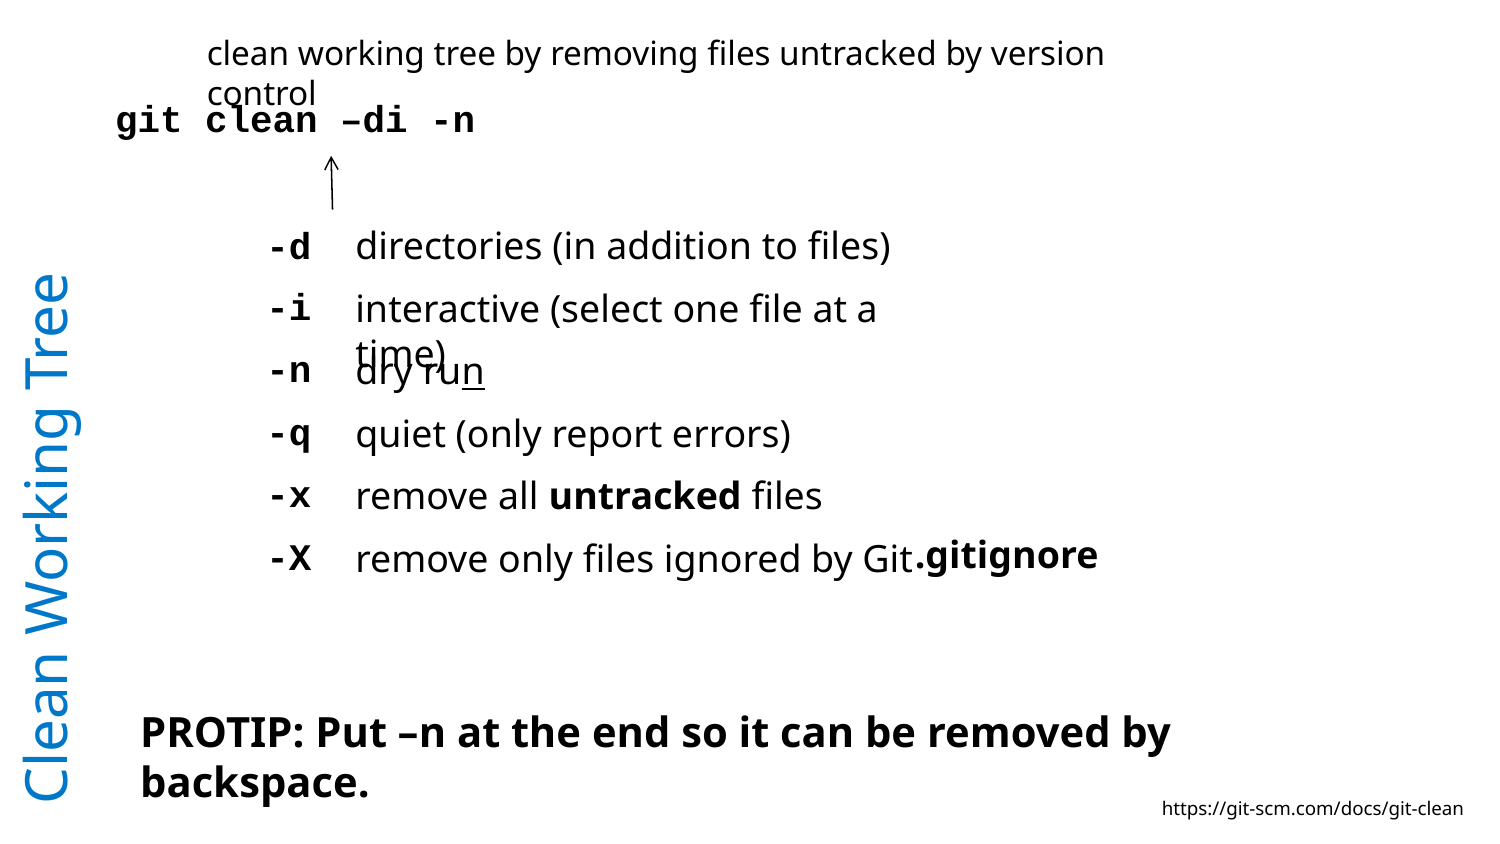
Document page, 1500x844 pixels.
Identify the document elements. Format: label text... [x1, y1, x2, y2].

text_box https://git-scm.com/docs/git-clean [486, 788, 1479, 827]
text_box remove all untracked files [340, 464, 1026, 525]
text_box -x [251, 463, 341, 523]
text_box dry run [340, 339, 627, 400]
text_box remove only files ignored by Git [340, 527, 1026, 588]
text_box -X [251, 525, 341, 586]
text_box -n [251, 338, 341, 398]
text_box git clean –di -n [100, 87, 1366, 147]
text_box interactive (select one file at a time) [340, 277, 992, 382]
text_box .gitignore [900, 523, 1161, 584]
text_box PROTIP: Put –n at the end so it can be removed by backspace. [125, 697, 1391, 813]
text_box -d [251, 214, 345, 275]
text_box clean working tree by removing files untracked by version control [192, 25, 1231, 120]
text_box directories (in addition to files) [345, 214, 1079, 275]
text_box quiet (only report errors) [340, 402, 1026, 463]
text_box -q [251, 400, 341, 461]
title Clean Working Tree [9, 27, 85, 805]
text_box -i [251, 275, 345, 336]
